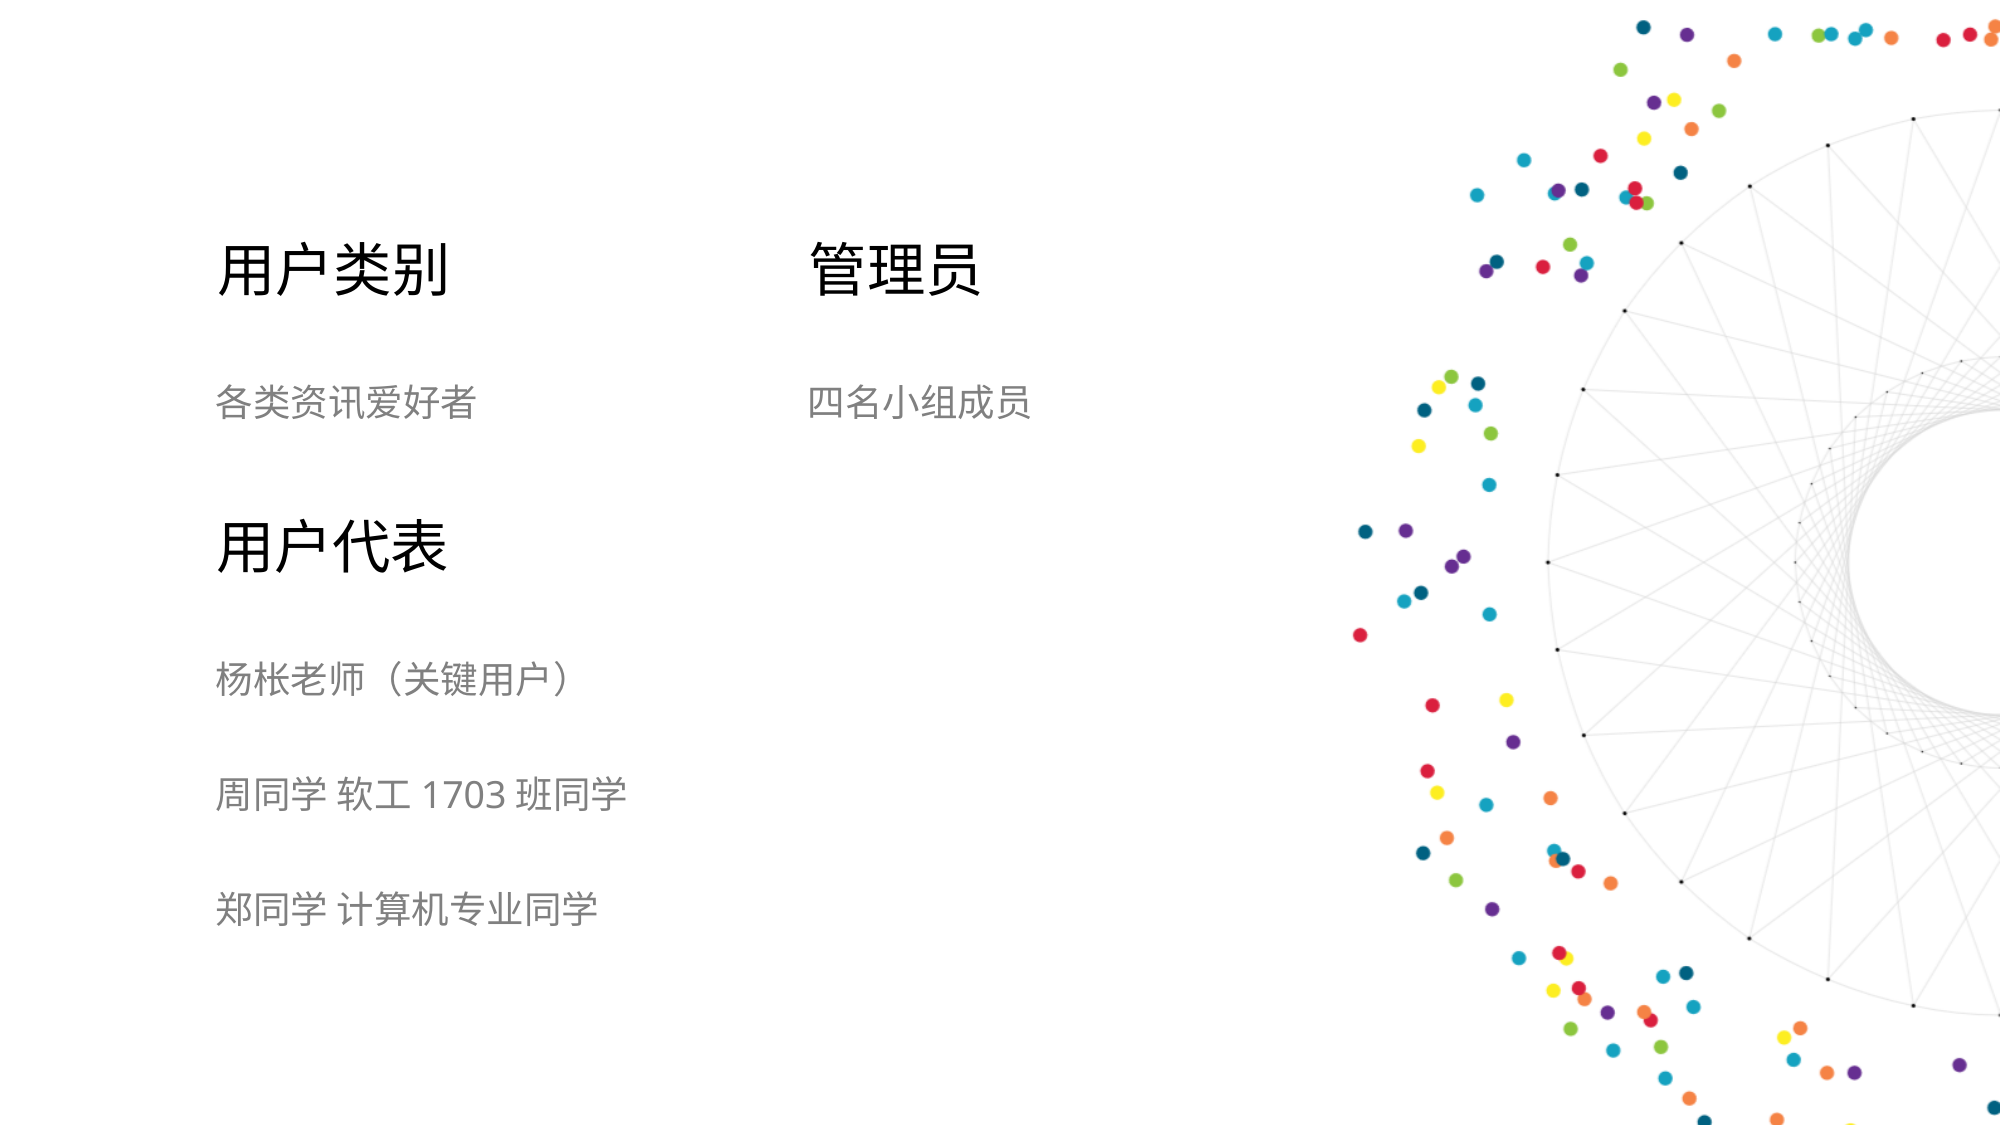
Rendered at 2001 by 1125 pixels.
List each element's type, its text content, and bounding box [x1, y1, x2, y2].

text_box 用户代表 [201, 502, 464, 588]
text_box 用户类别 [202, 225, 466, 311]
text_box 各类资讯爱好者 [201, 358, 504, 432]
text_box 郑同学 计算机专业同学 [201, 865, 1276, 939]
text_box 管理员 [794, 225, 999, 311]
text_box 四名小组成员 [792, 358, 1096, 432]
text_box 杨枨老师（关键用户） [201, 634, 1276, 709]
text_box 周同学 软工1703班同学 [201, 749, 1276, 824]
picture [1269, 0, 2000, 1125]
